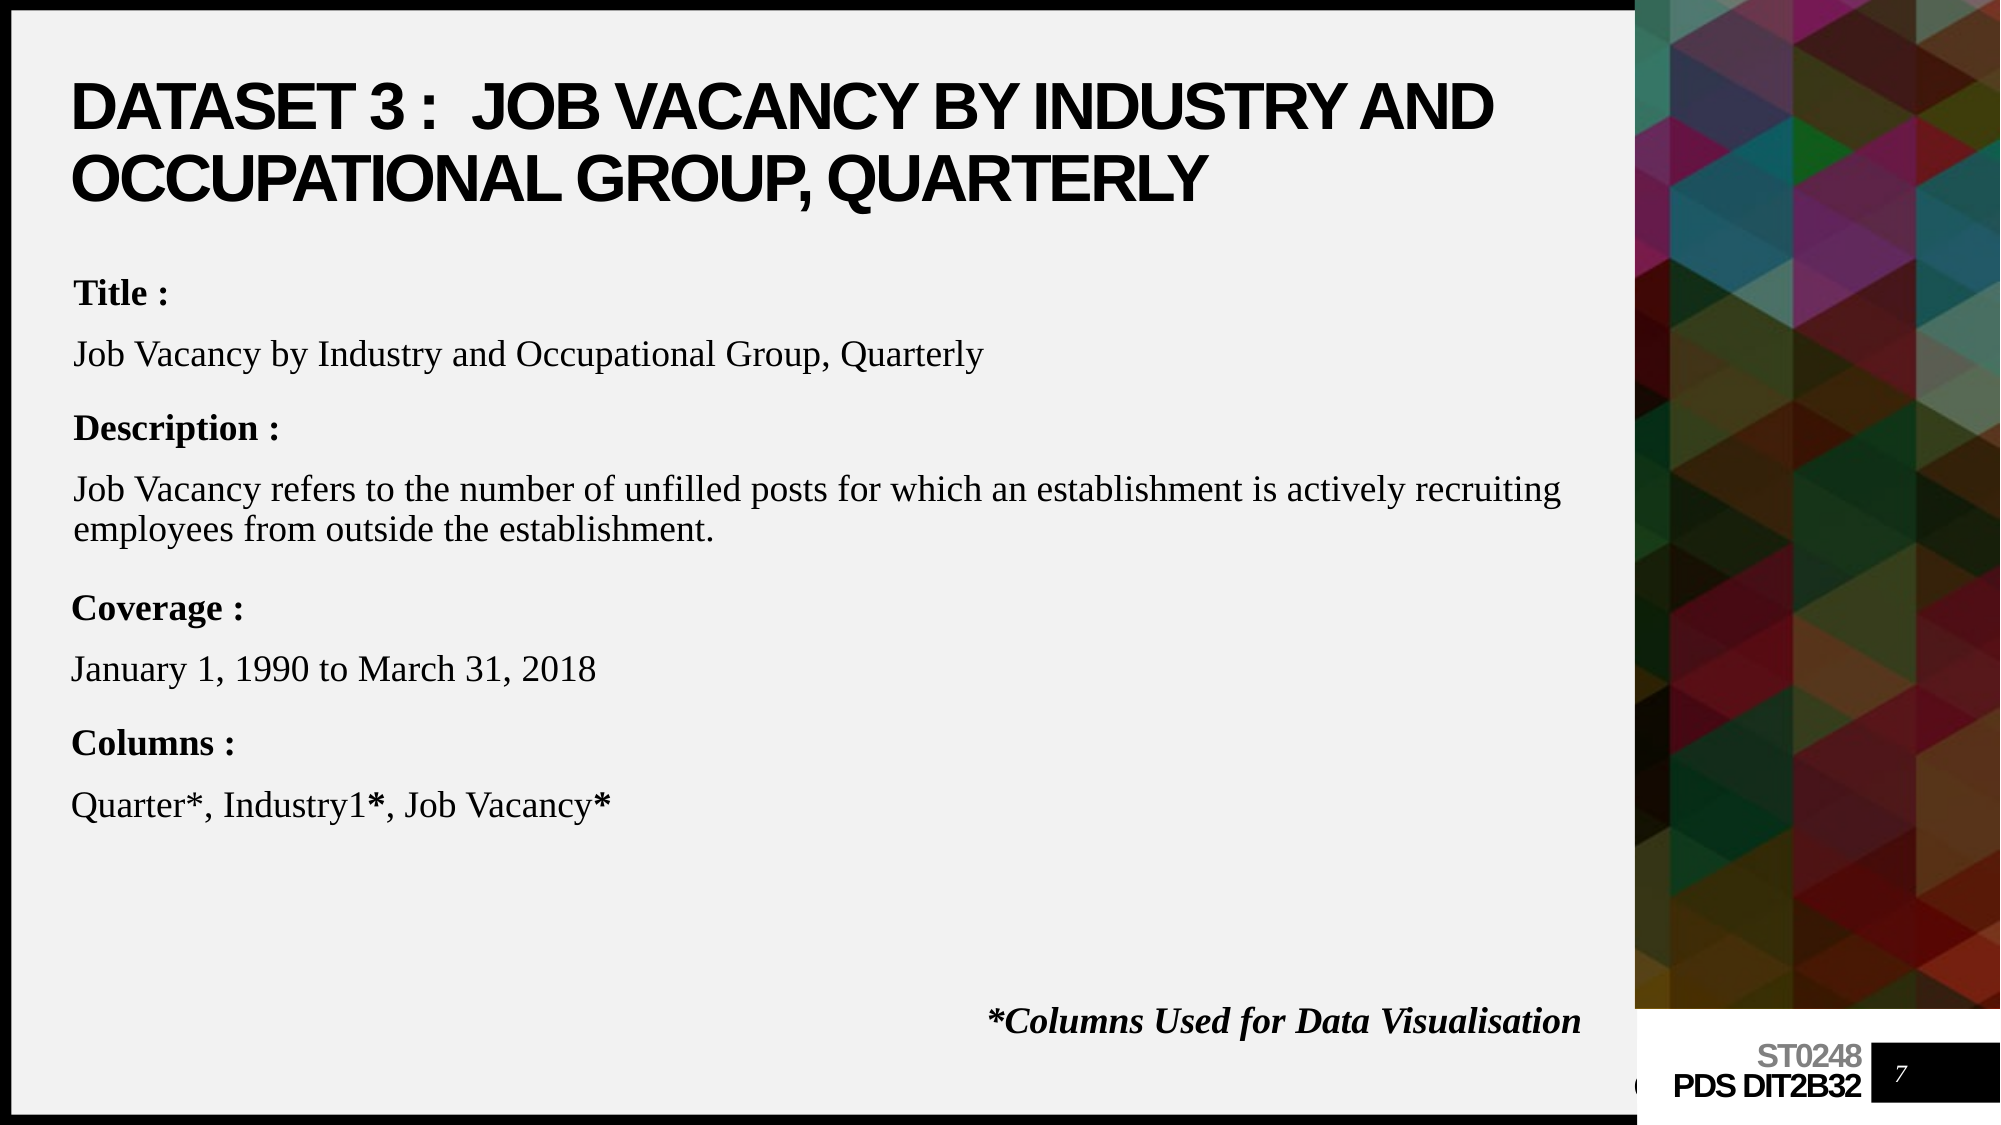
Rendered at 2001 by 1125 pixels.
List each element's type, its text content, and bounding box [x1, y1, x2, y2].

text_box *Columns Used for Data Visualisation [73, 1001, 1583, 1061]
text_box Description : Job Vacancy refers to the number of unfilled posts for which an establishment is actively recruiting employees from outside the establishment. [73, 407, 1583, 553]
picture [1634, 0, 2000, 1009]
text_box Columns : Quarter*, Industry1*, Job Vacancy* [70, 723, 1580, 868]
slide_number 7 [1877, 1050, 1924, 1096]
title DATASET 3 : Job Vacancy by Industry and Occupational Group, Quarterly [70, 164, 1634, 275]
text_box Coverage : January 1, 1990 to March 31, 2018 [70, 588, 1580, 648]
text_box Title : Job Vacancy by Industry and Occupational Group, Quarterly [73, 272, 1583, 407]
